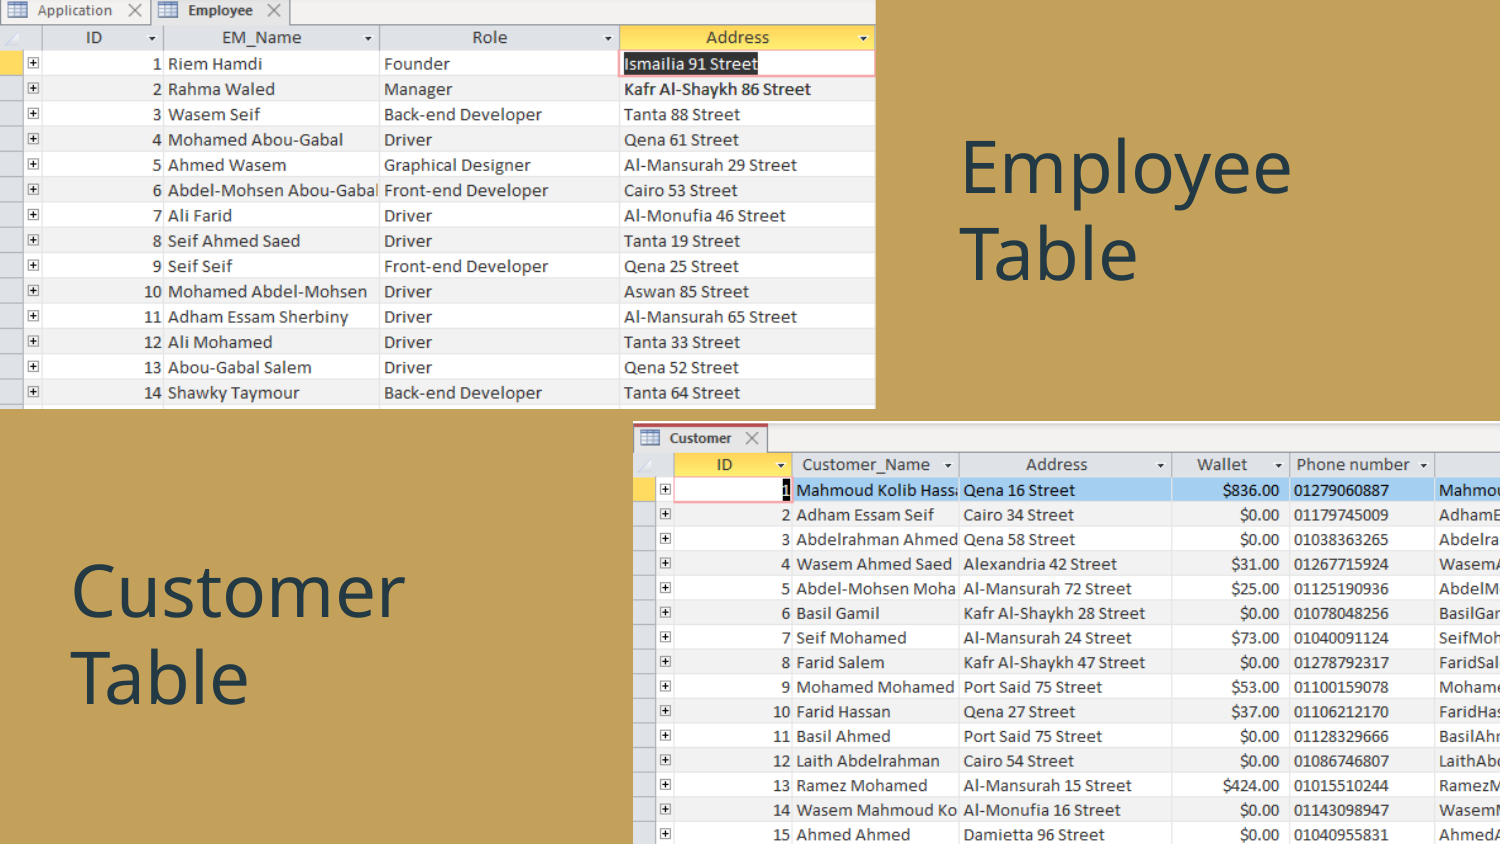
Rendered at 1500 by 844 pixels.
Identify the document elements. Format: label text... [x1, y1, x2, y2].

text_box Customer Table [55, 529, 569, 735]
picture [0, 0, 876, 410]
text_box Employee Table [944, 105, 1458, 311]
picture [632, 421, 1500, 844]
